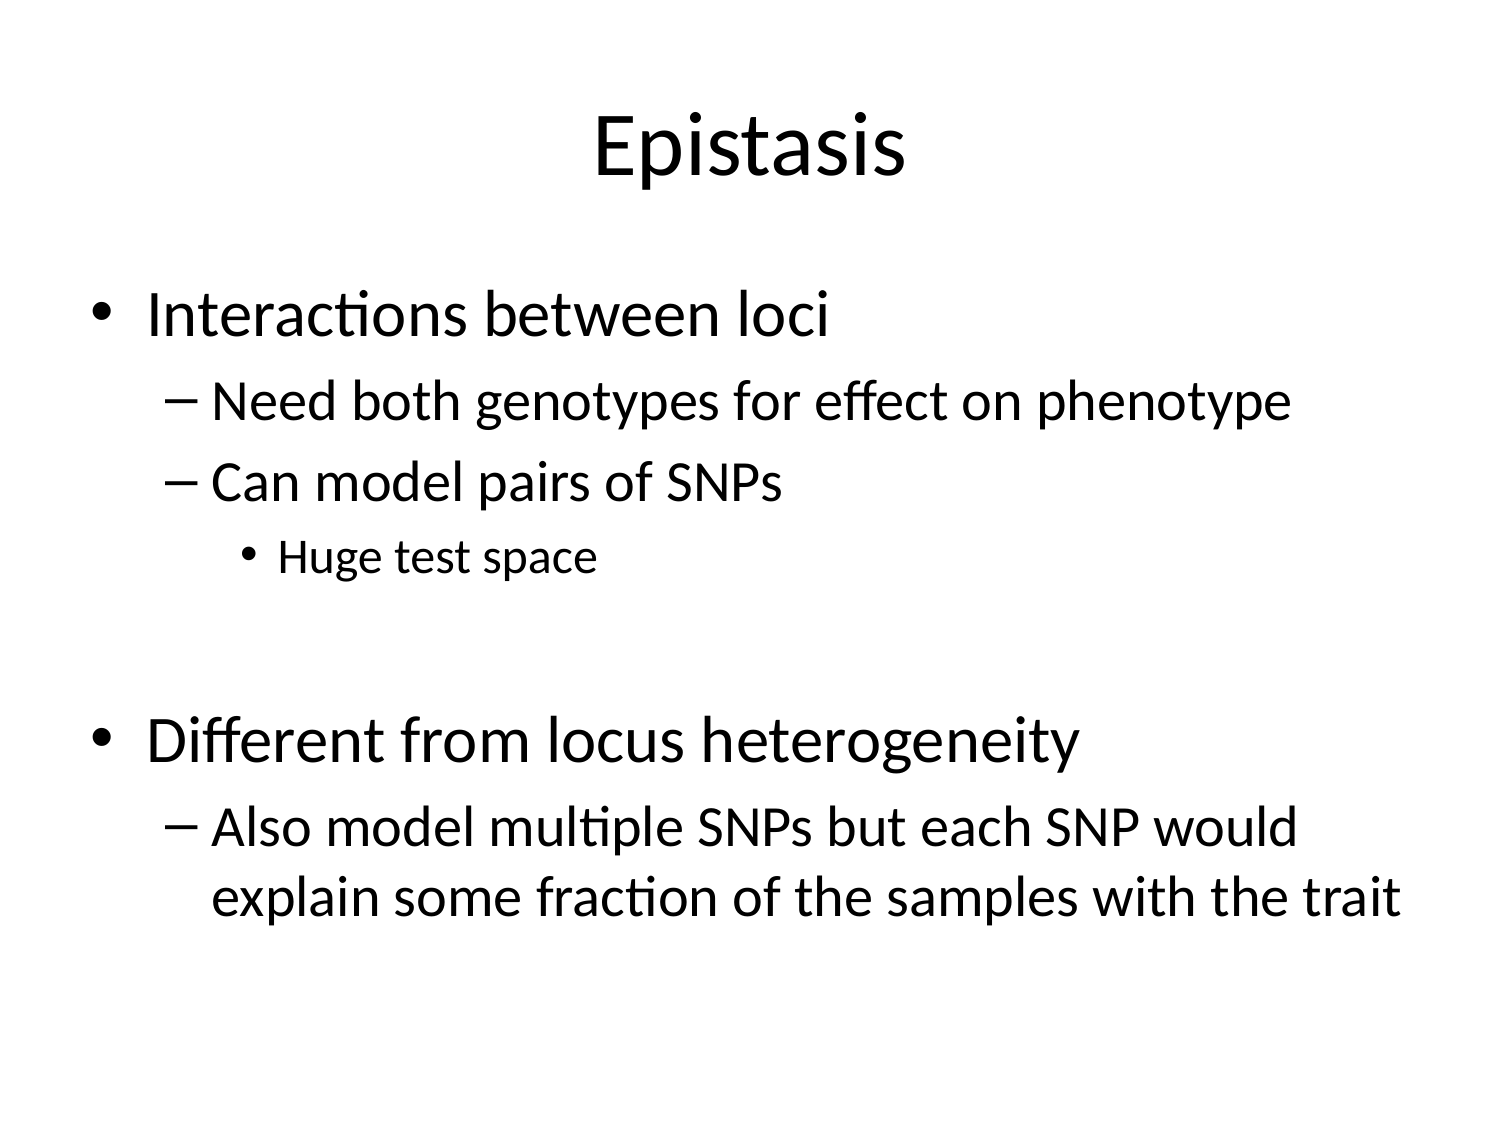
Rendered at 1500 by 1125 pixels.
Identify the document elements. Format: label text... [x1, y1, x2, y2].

list Interactions between loci Need both genotypes for effect on phenotype Can model pairs of SNPs Huge test space Different from locus heterogeneity Also model multiple SNPs but each SNP would explain some fraction of the samples with the trait [75, 262, 1425, 1005]
title Epistasis [75, 45, 1425, 233]
